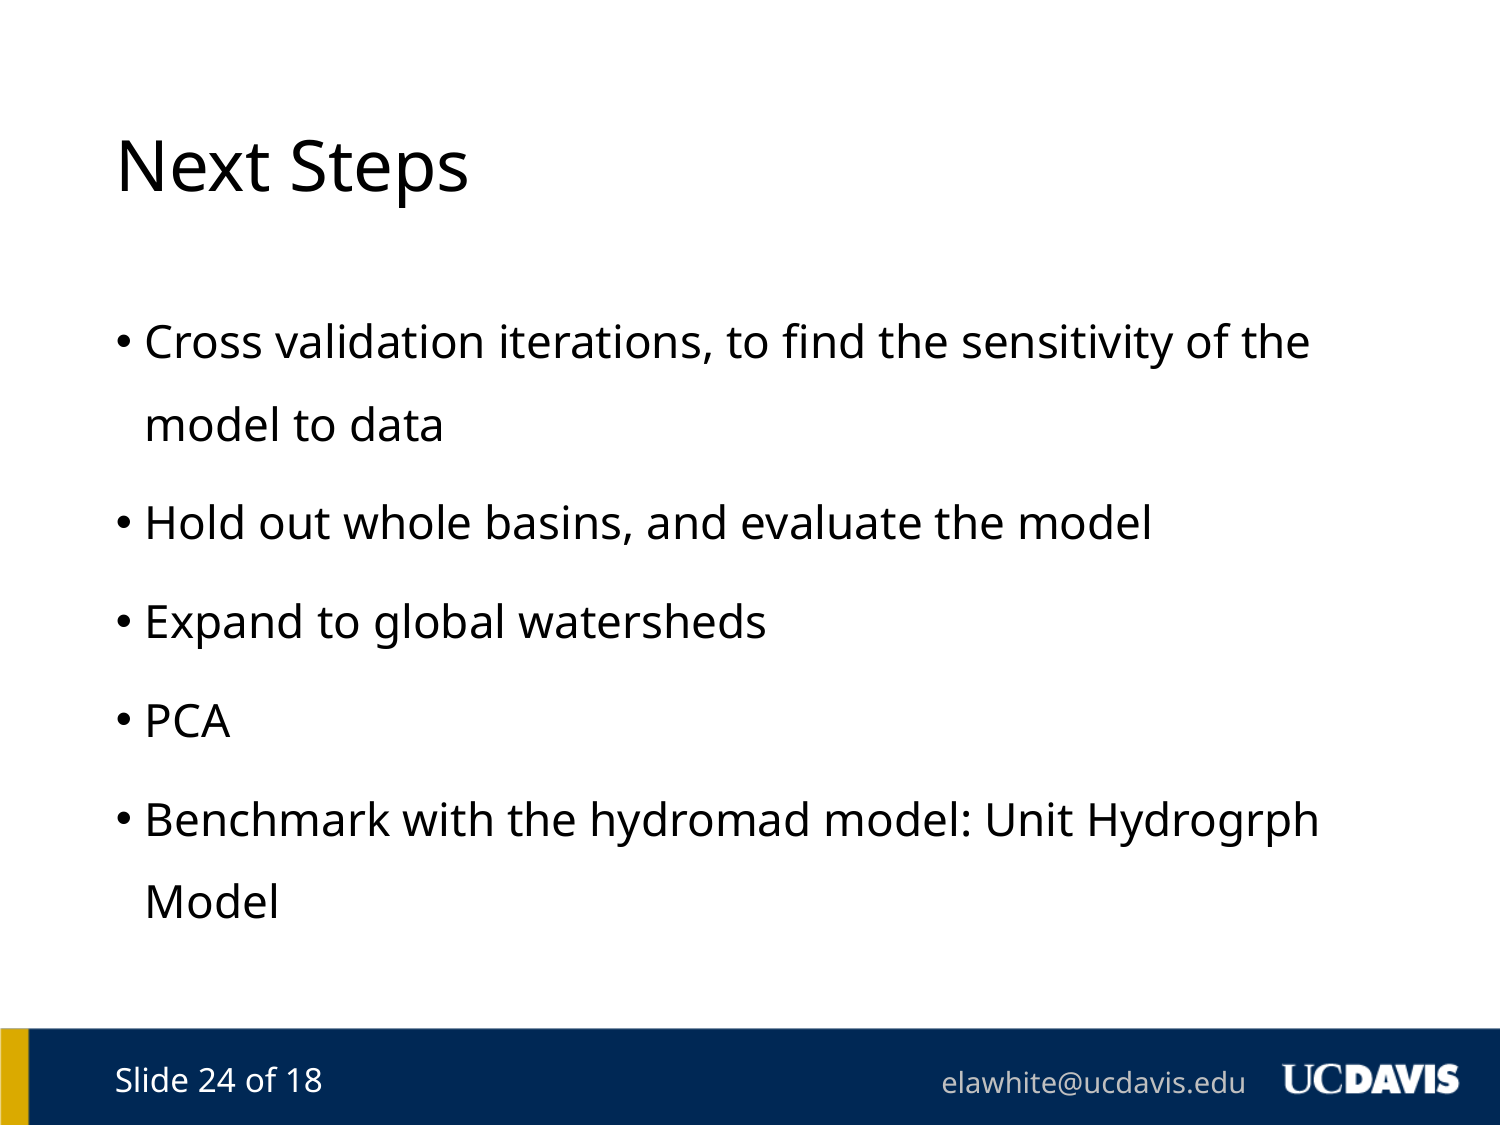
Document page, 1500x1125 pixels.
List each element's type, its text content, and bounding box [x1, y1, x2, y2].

text_box Cross validation iterations, to find the sensitivity of the model to data Hold out whole basins, and evaluate the model Expand to global watersheds PCA Benchmark with the hydromad model: Unit Hydrogrph Model [104, 279, 1396, 994]
text_box Next Steps [104, 59, 767, 277]
picture [0, 1028, 1500, 1125]
